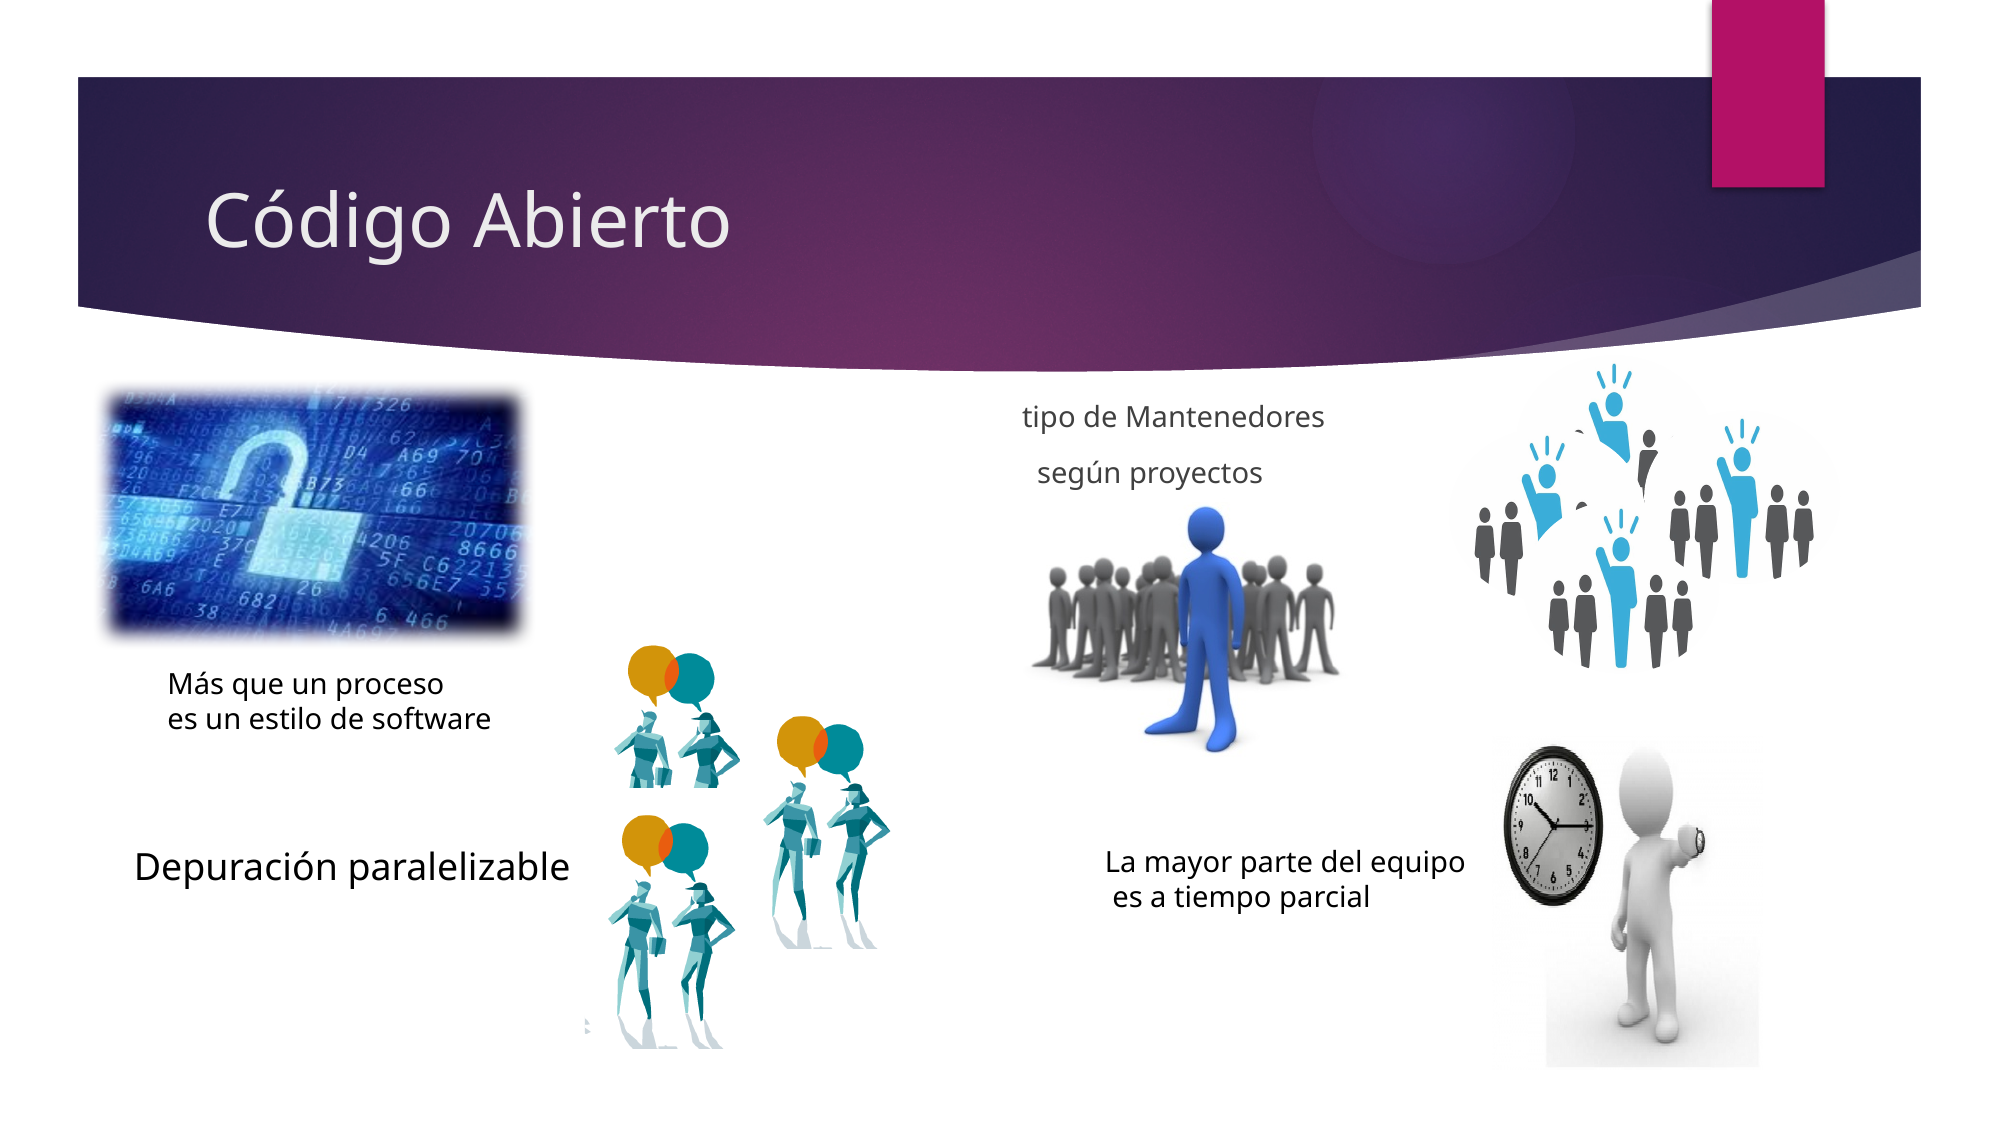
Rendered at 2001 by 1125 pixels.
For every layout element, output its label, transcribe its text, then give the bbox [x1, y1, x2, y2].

picture [999, 489, 1384, 768]
text_box Más que un proceso es un estilo de software [152, 658, 537, 788]
text_box Depuración paralelizable [118, 835, 578, 896]
list tipo de Mantenedores según proyectos [1007, 390, 1408, 508]
title Código Abierto [189, 159, 1627, 276]
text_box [1448, 355, 1841, 674]
text_box La mayor parte del equipo es a tiempo parcial [1090, 835, 1482, 1001]
picture [1492, 736, 1764, 1070]
picture [91, 378, 537, 651]
picture [584, 618, 914, 1049]
